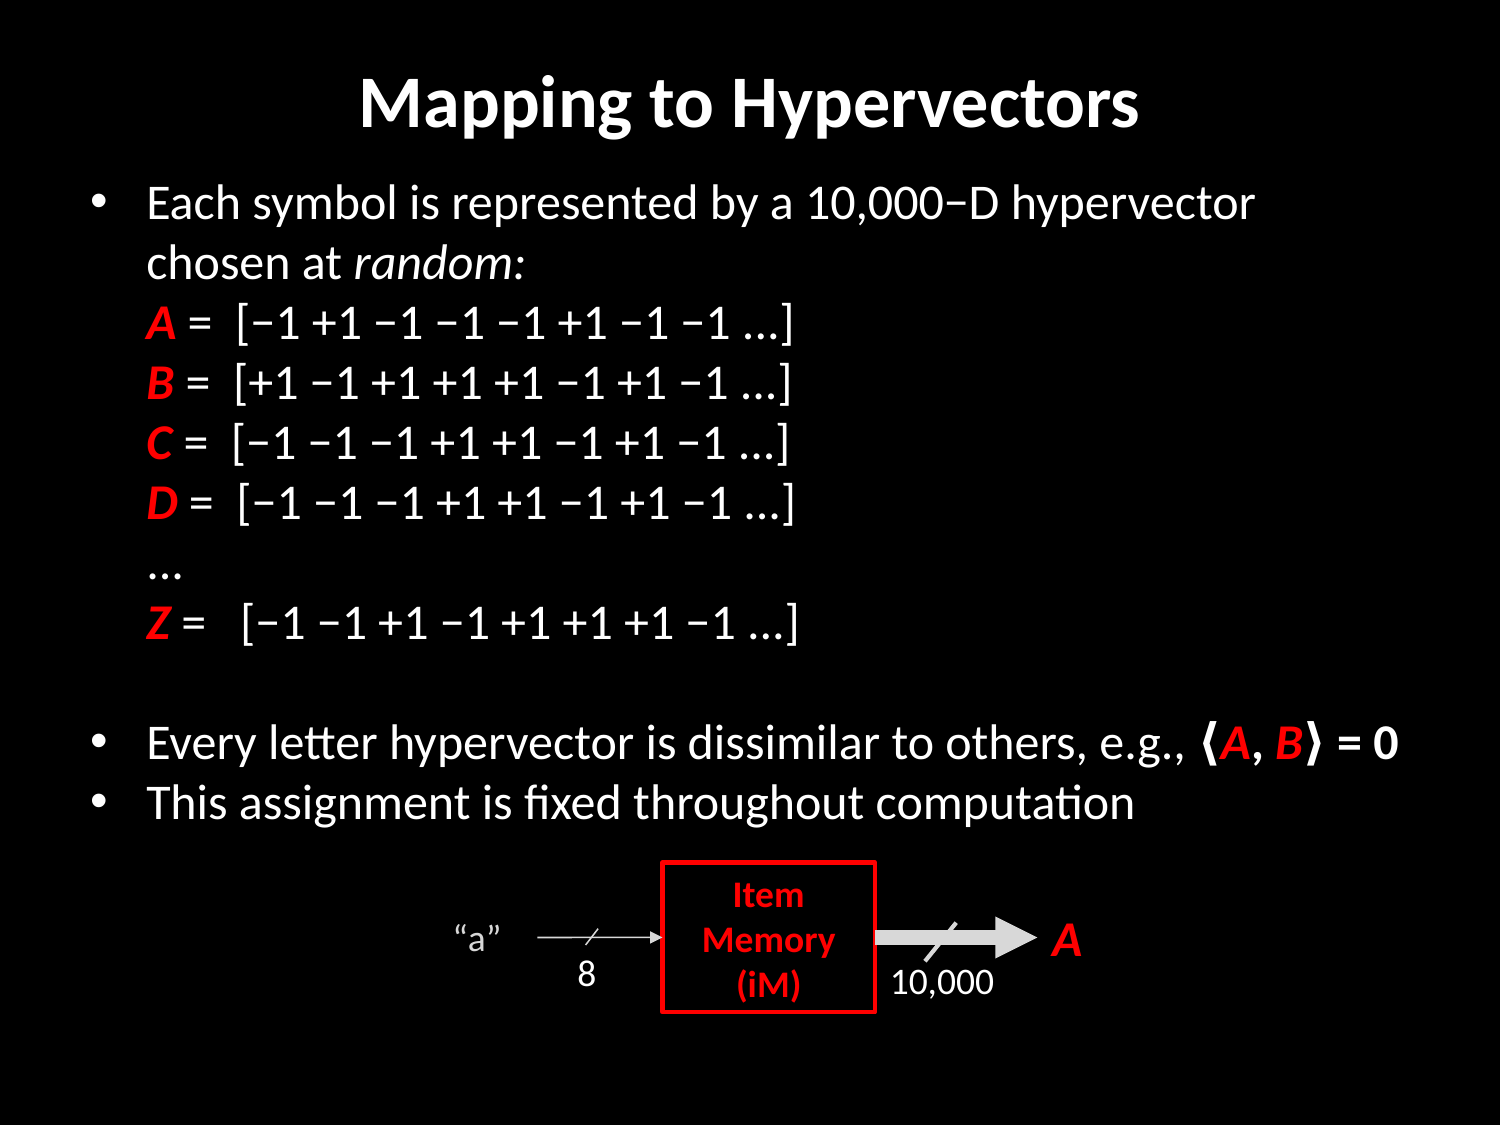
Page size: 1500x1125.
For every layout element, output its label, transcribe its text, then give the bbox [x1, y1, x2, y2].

list Each symbol is represented by a 10,000−D hypervector chosen at random: A = [−1 +1 −1 −1 −1 +1 −1 −1 ...] B = [+1 −1 +1 +1 +1 −1 +1 −1 ...] C = [−1 −1 −1 +1 +1 −1 +1 −1 ...] D = [−1 −1 −1 +1 +1 −1 +1 −1 ...] ... Z = [−1 −1 +1 −1 +1 +1 +1 −1 ...] Every letter hypervector is dissimilar to others, e.g., ⟨A, B⟩ = 0 This assignment is fixed throughout computation [75, 162, 1425, 1025]
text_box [437, 862, 1113, 1013]
title Mapping to Hypervectors [75, 45, 1425, 150]
